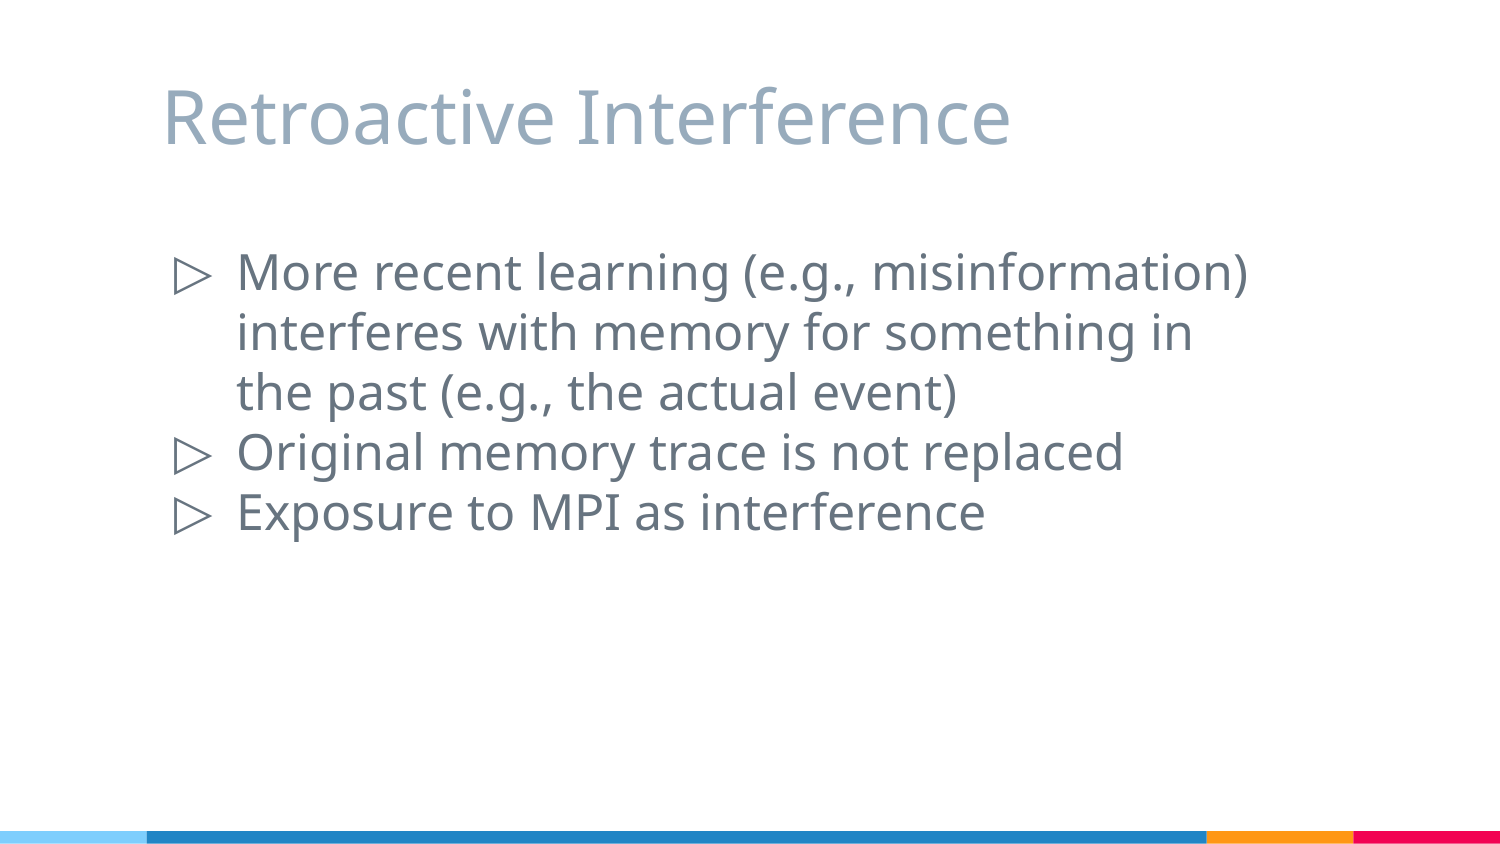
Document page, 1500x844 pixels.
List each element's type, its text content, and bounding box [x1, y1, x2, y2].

title Retroactive Interference [146, 33, 1207, 175]
list More recent learning (e.g., misinformation) interferes with memory for something in the past (e.g., the actual event) Original memory trace is not replaced Exposure to MPI as interference [146, 225, 1292, 809]
